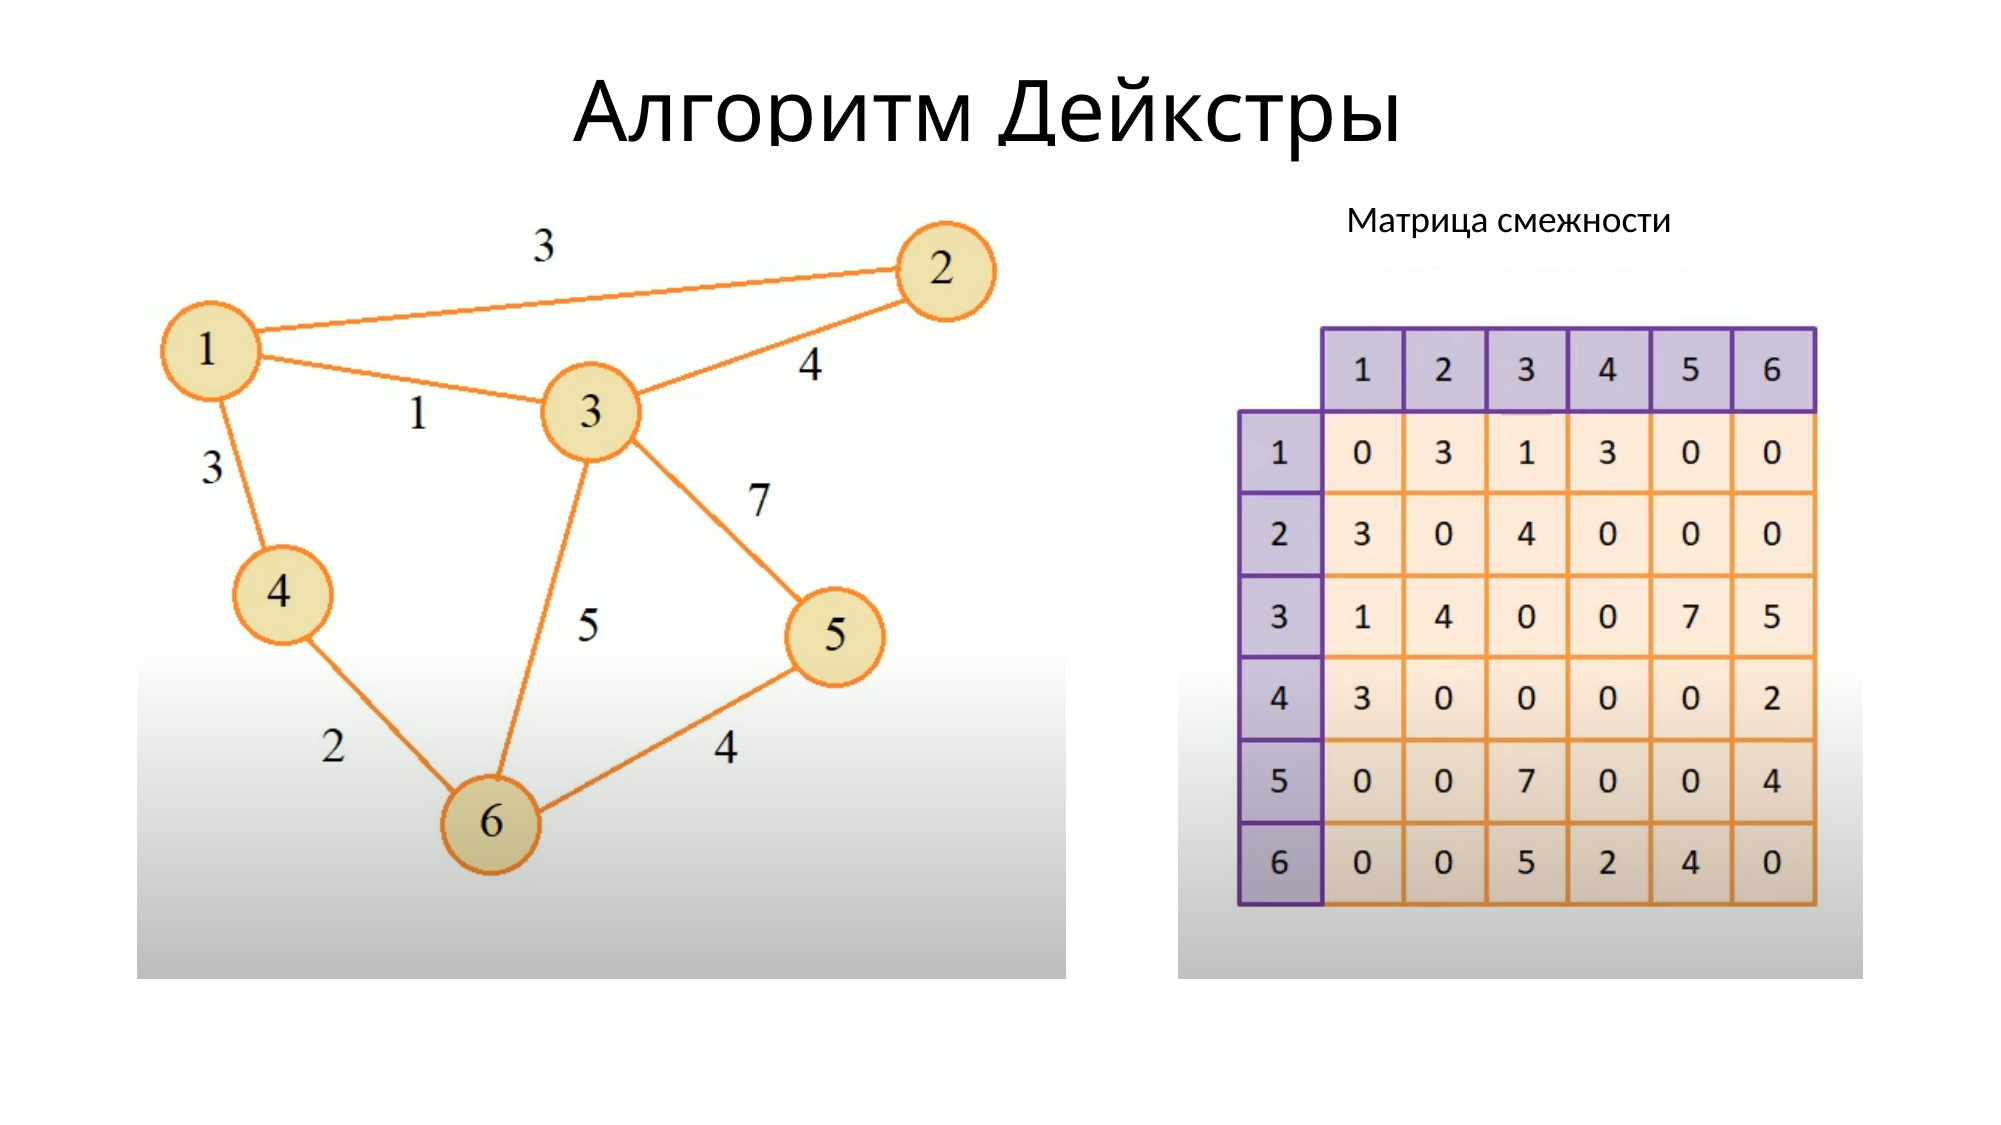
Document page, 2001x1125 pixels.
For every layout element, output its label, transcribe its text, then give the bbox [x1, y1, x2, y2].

title Алгоритм Дейкстры [137, 59, 1863, 168]
picture [137, 146, 1066, 979]
text_box Матрица смежности [1331, 187, 1863, 247]
picture [1178, 267, 1863, 979]
